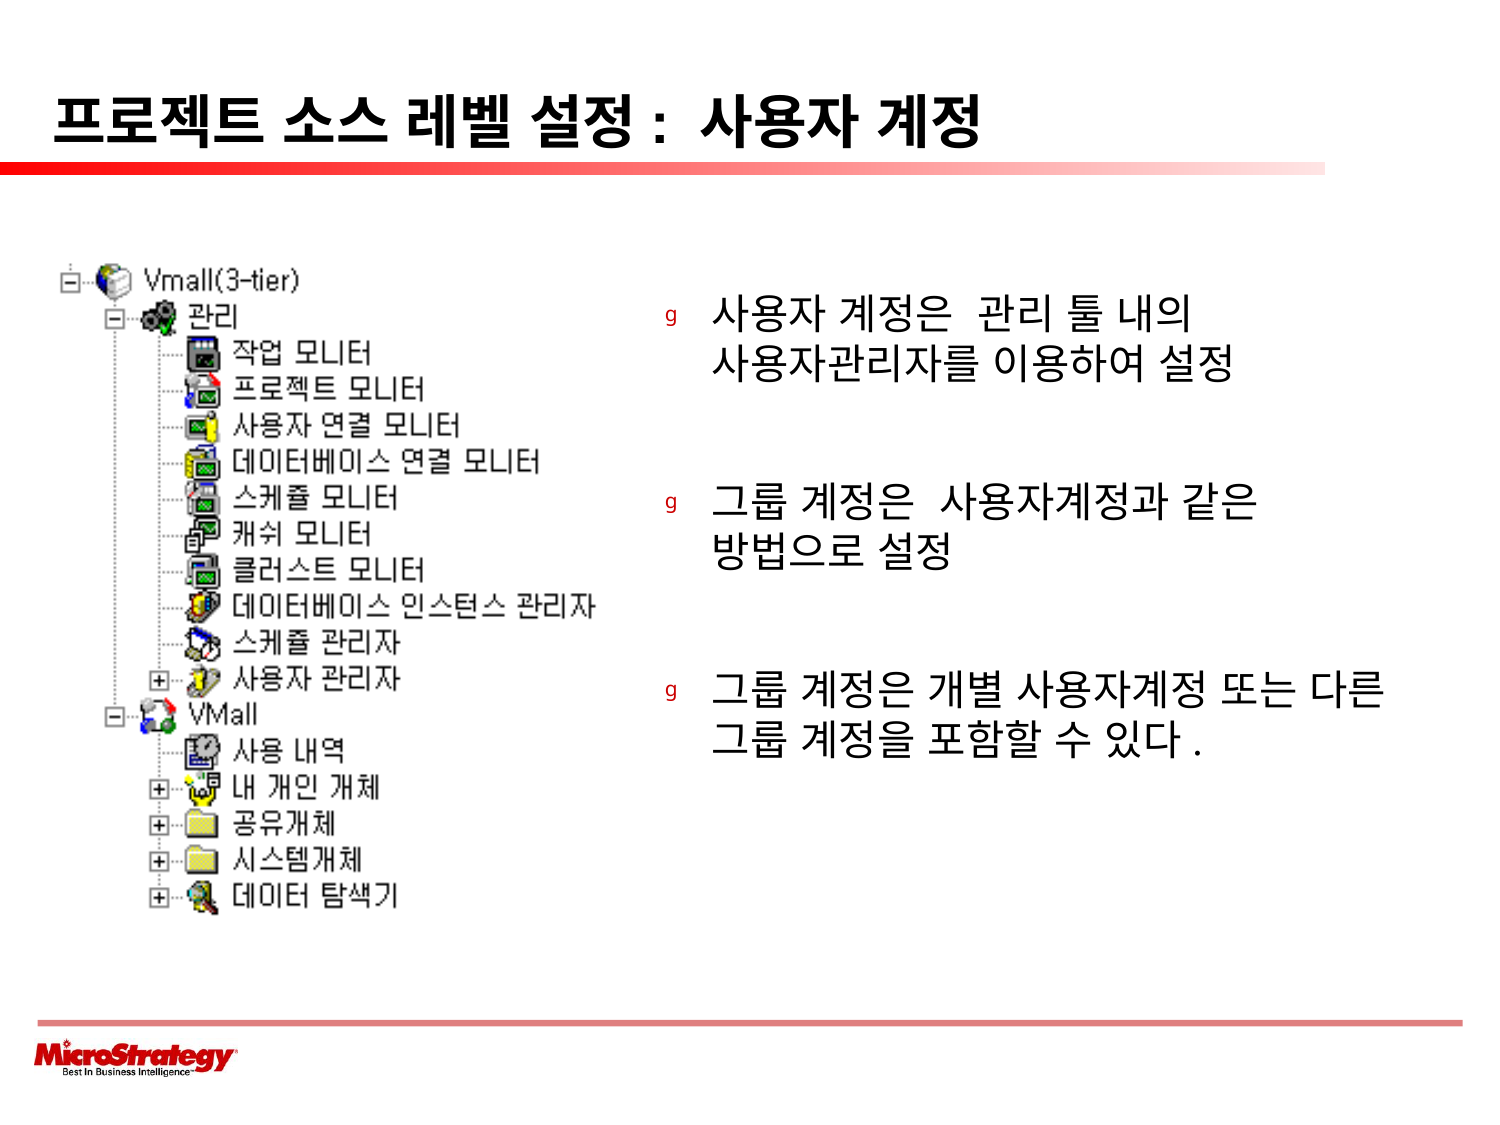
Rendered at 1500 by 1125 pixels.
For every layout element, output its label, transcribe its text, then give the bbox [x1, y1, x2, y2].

picture [34, 1038, 238, 1077]
list 사용자 계정은 관리 툴 내의 사용자관리자를 이용하여 설정 그룹 계정은 사용자계정과 같은 방법으로 설정 그룹 계정은 개별 사용자계정 또는 다른 그룹 계정을 포함할 수 있다. [575, 212, 1413, 1038]
title 프로젝트 소스 레벨 설정: 사용자 계정 [37, 37, 1463, 163]
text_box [49, 262, 626, 938]
